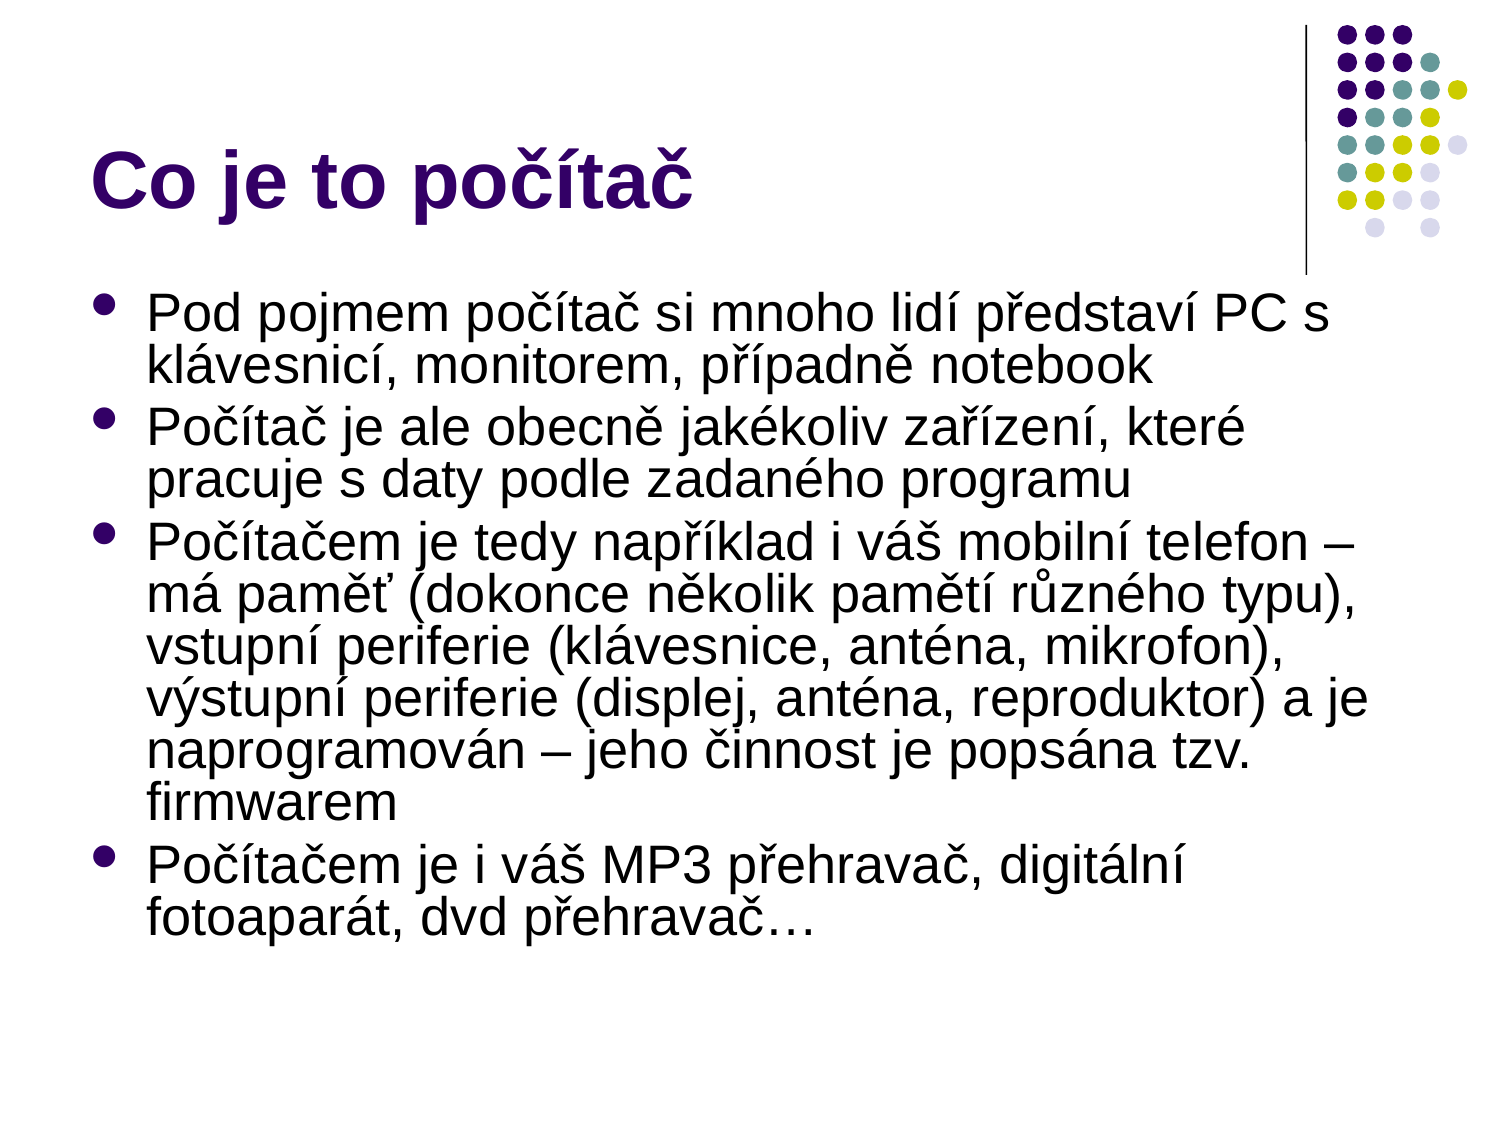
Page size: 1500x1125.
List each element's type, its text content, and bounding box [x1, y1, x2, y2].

list Pod pojmem počítač si mnoho lidí představí PC s klávesnicí, monitorem, případně notebook Počítač je ale obecně jakékoliv zařízení, které pracuje s daty podle zadaného programu Počítačem je tedy například i váš mobilní telefon – má paměť (dokonce několik pamětí různého typu), vstupní periferie (klávesnice, anténa, mikrofon), výstupní periferie (displej, anténa, reproduktor) a je naprogramován – jeho činnost je popsána tzv. firmwarem Počítačem je i váš MP3 přehravač, digitální fotoaparát, dvd přehravač… [75, 282, 1425, 1006]
title Co je to počítač [75, 20, 1313, 233]
